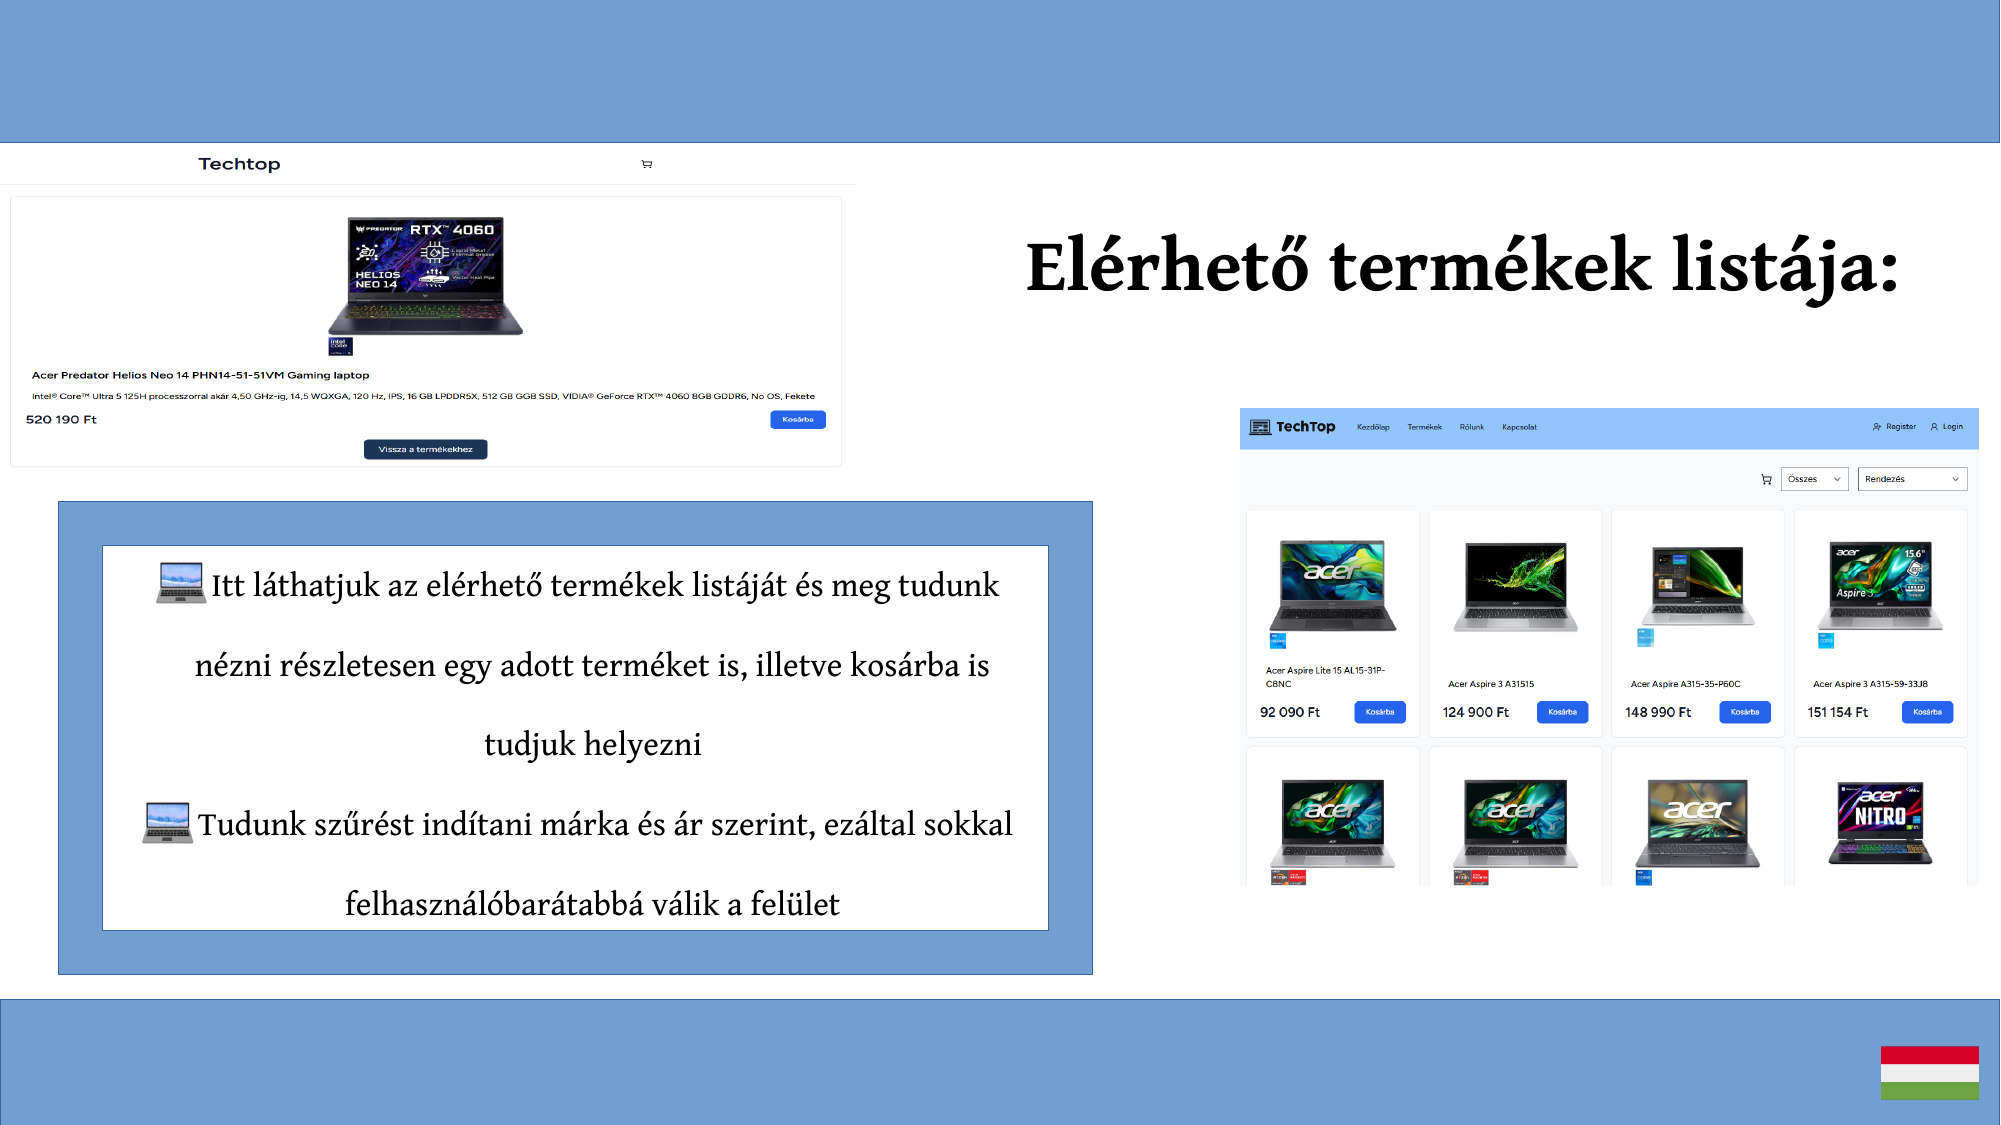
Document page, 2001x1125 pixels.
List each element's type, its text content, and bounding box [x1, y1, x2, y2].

picture [0, 147, 857, 474]
picture [1881, 1033, 1979, 1113]
text_box Elérhető termékek listája: [1011, 118, 1949, 480]
picture [150, 560, 212, 605]
picture [1240, 408, 1979, 886]
picture [136, 800, 199, 845]
text_box Itt láthatjuk az elérhető termékek listáját és meg tudunk nézni részletesen egy adott terméket is, illetve kosárba is tudjuk helyezni Tudunk szűrést indítani márka és ár szerint, ezáltal sokkal felhasználóbarátabbá válik a felület [118, 546, 1034, 916]
text_box [58, 501, 1093, 975]
